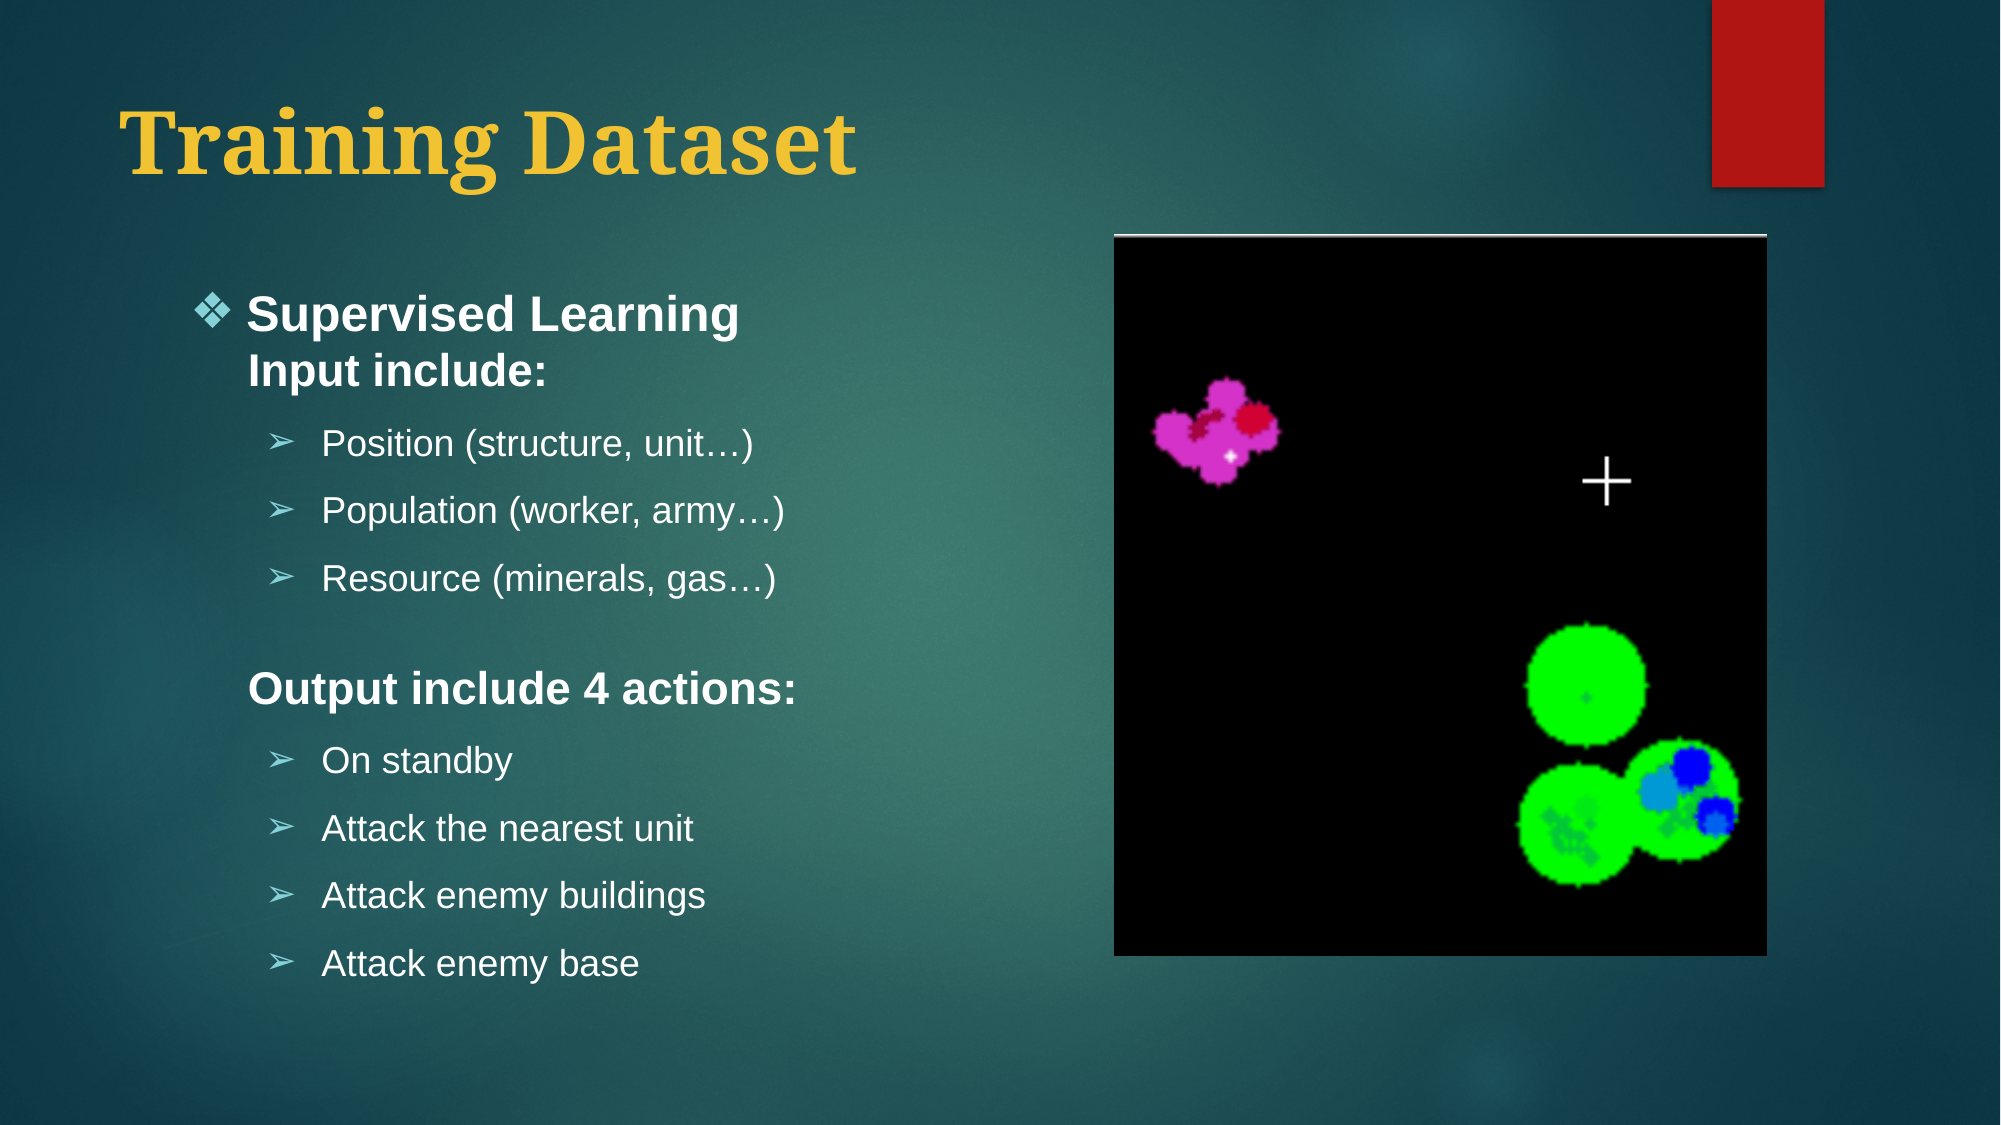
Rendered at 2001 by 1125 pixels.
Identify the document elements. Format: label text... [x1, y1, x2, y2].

text_box Supervised Learning Input include: Position (structure, unit…) Population (worker, army…) Resource (minerals, gas…) Output include 4 actions: On standby Attack the nearest unit Attack enemy buildings Attack enemy base [156, 265, 1013, 1006]
picture [0, 0, 2001, 1125]
title Training Dataset [104, 24, 1648, 255]
